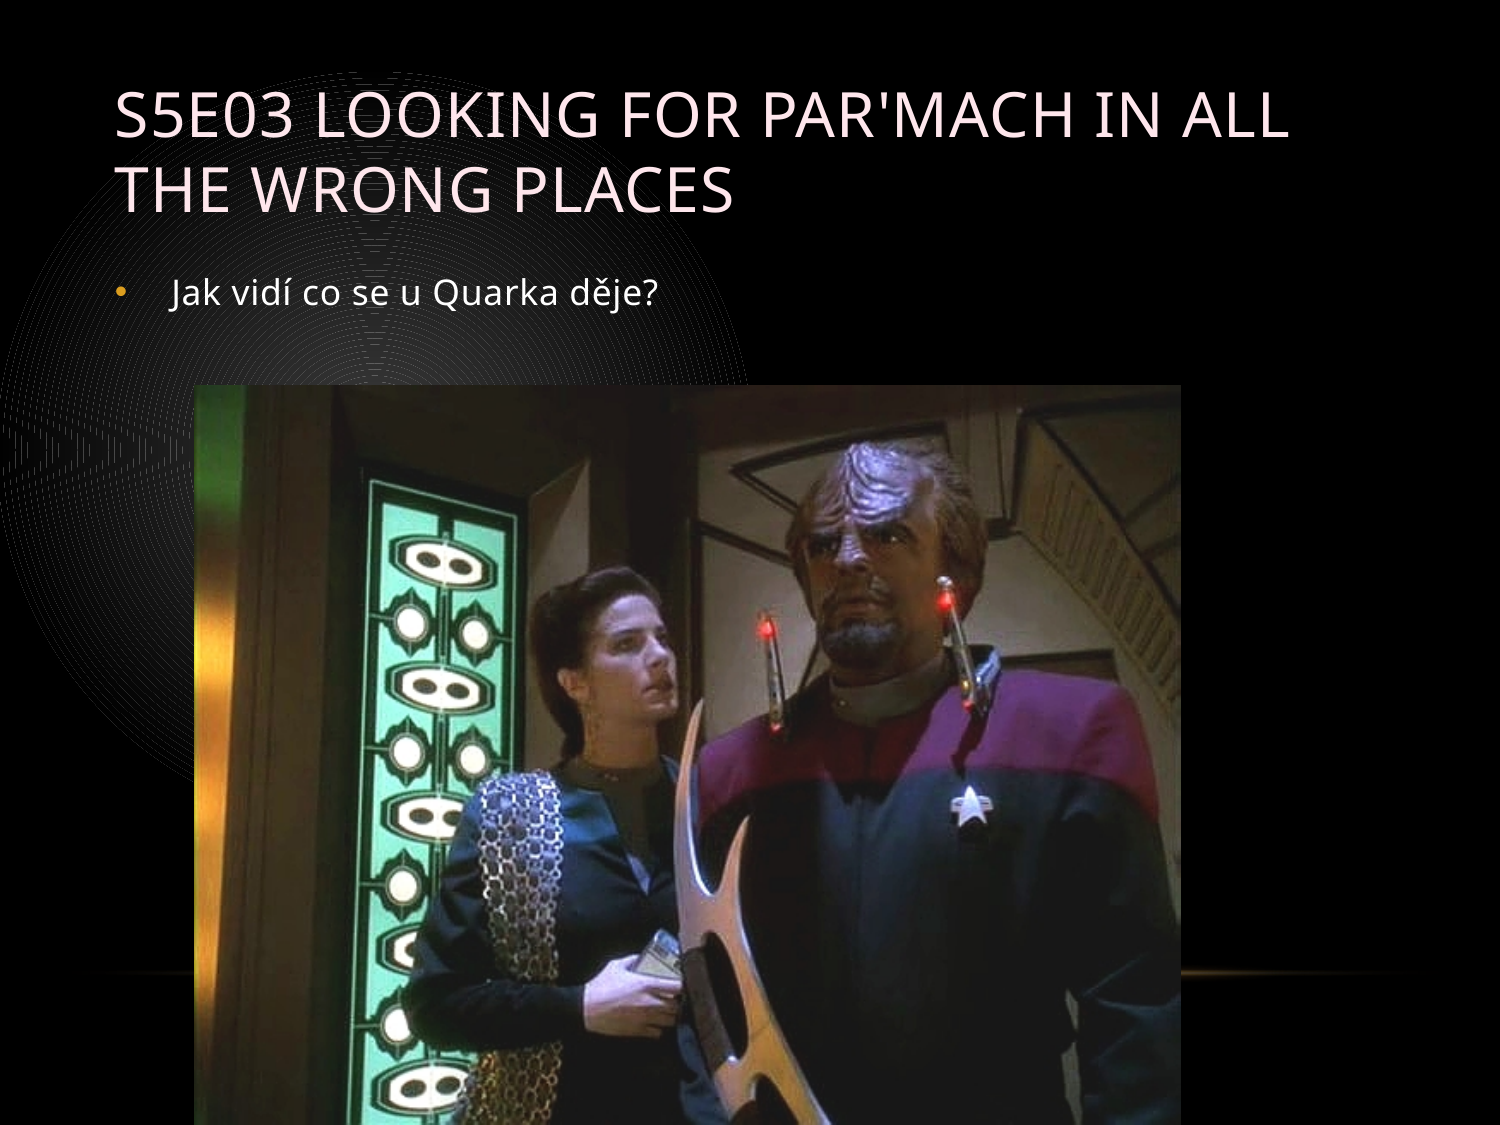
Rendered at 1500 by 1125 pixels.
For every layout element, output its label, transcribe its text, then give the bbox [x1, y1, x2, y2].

title S5E03 Looking for par'Mach in All the Wrong Places [99, 45, 1400, 233]
list Jak vidí co se u Quarka děje? [99, 262, 1400, 938]
picture [0, 0, 1500, 1125]
